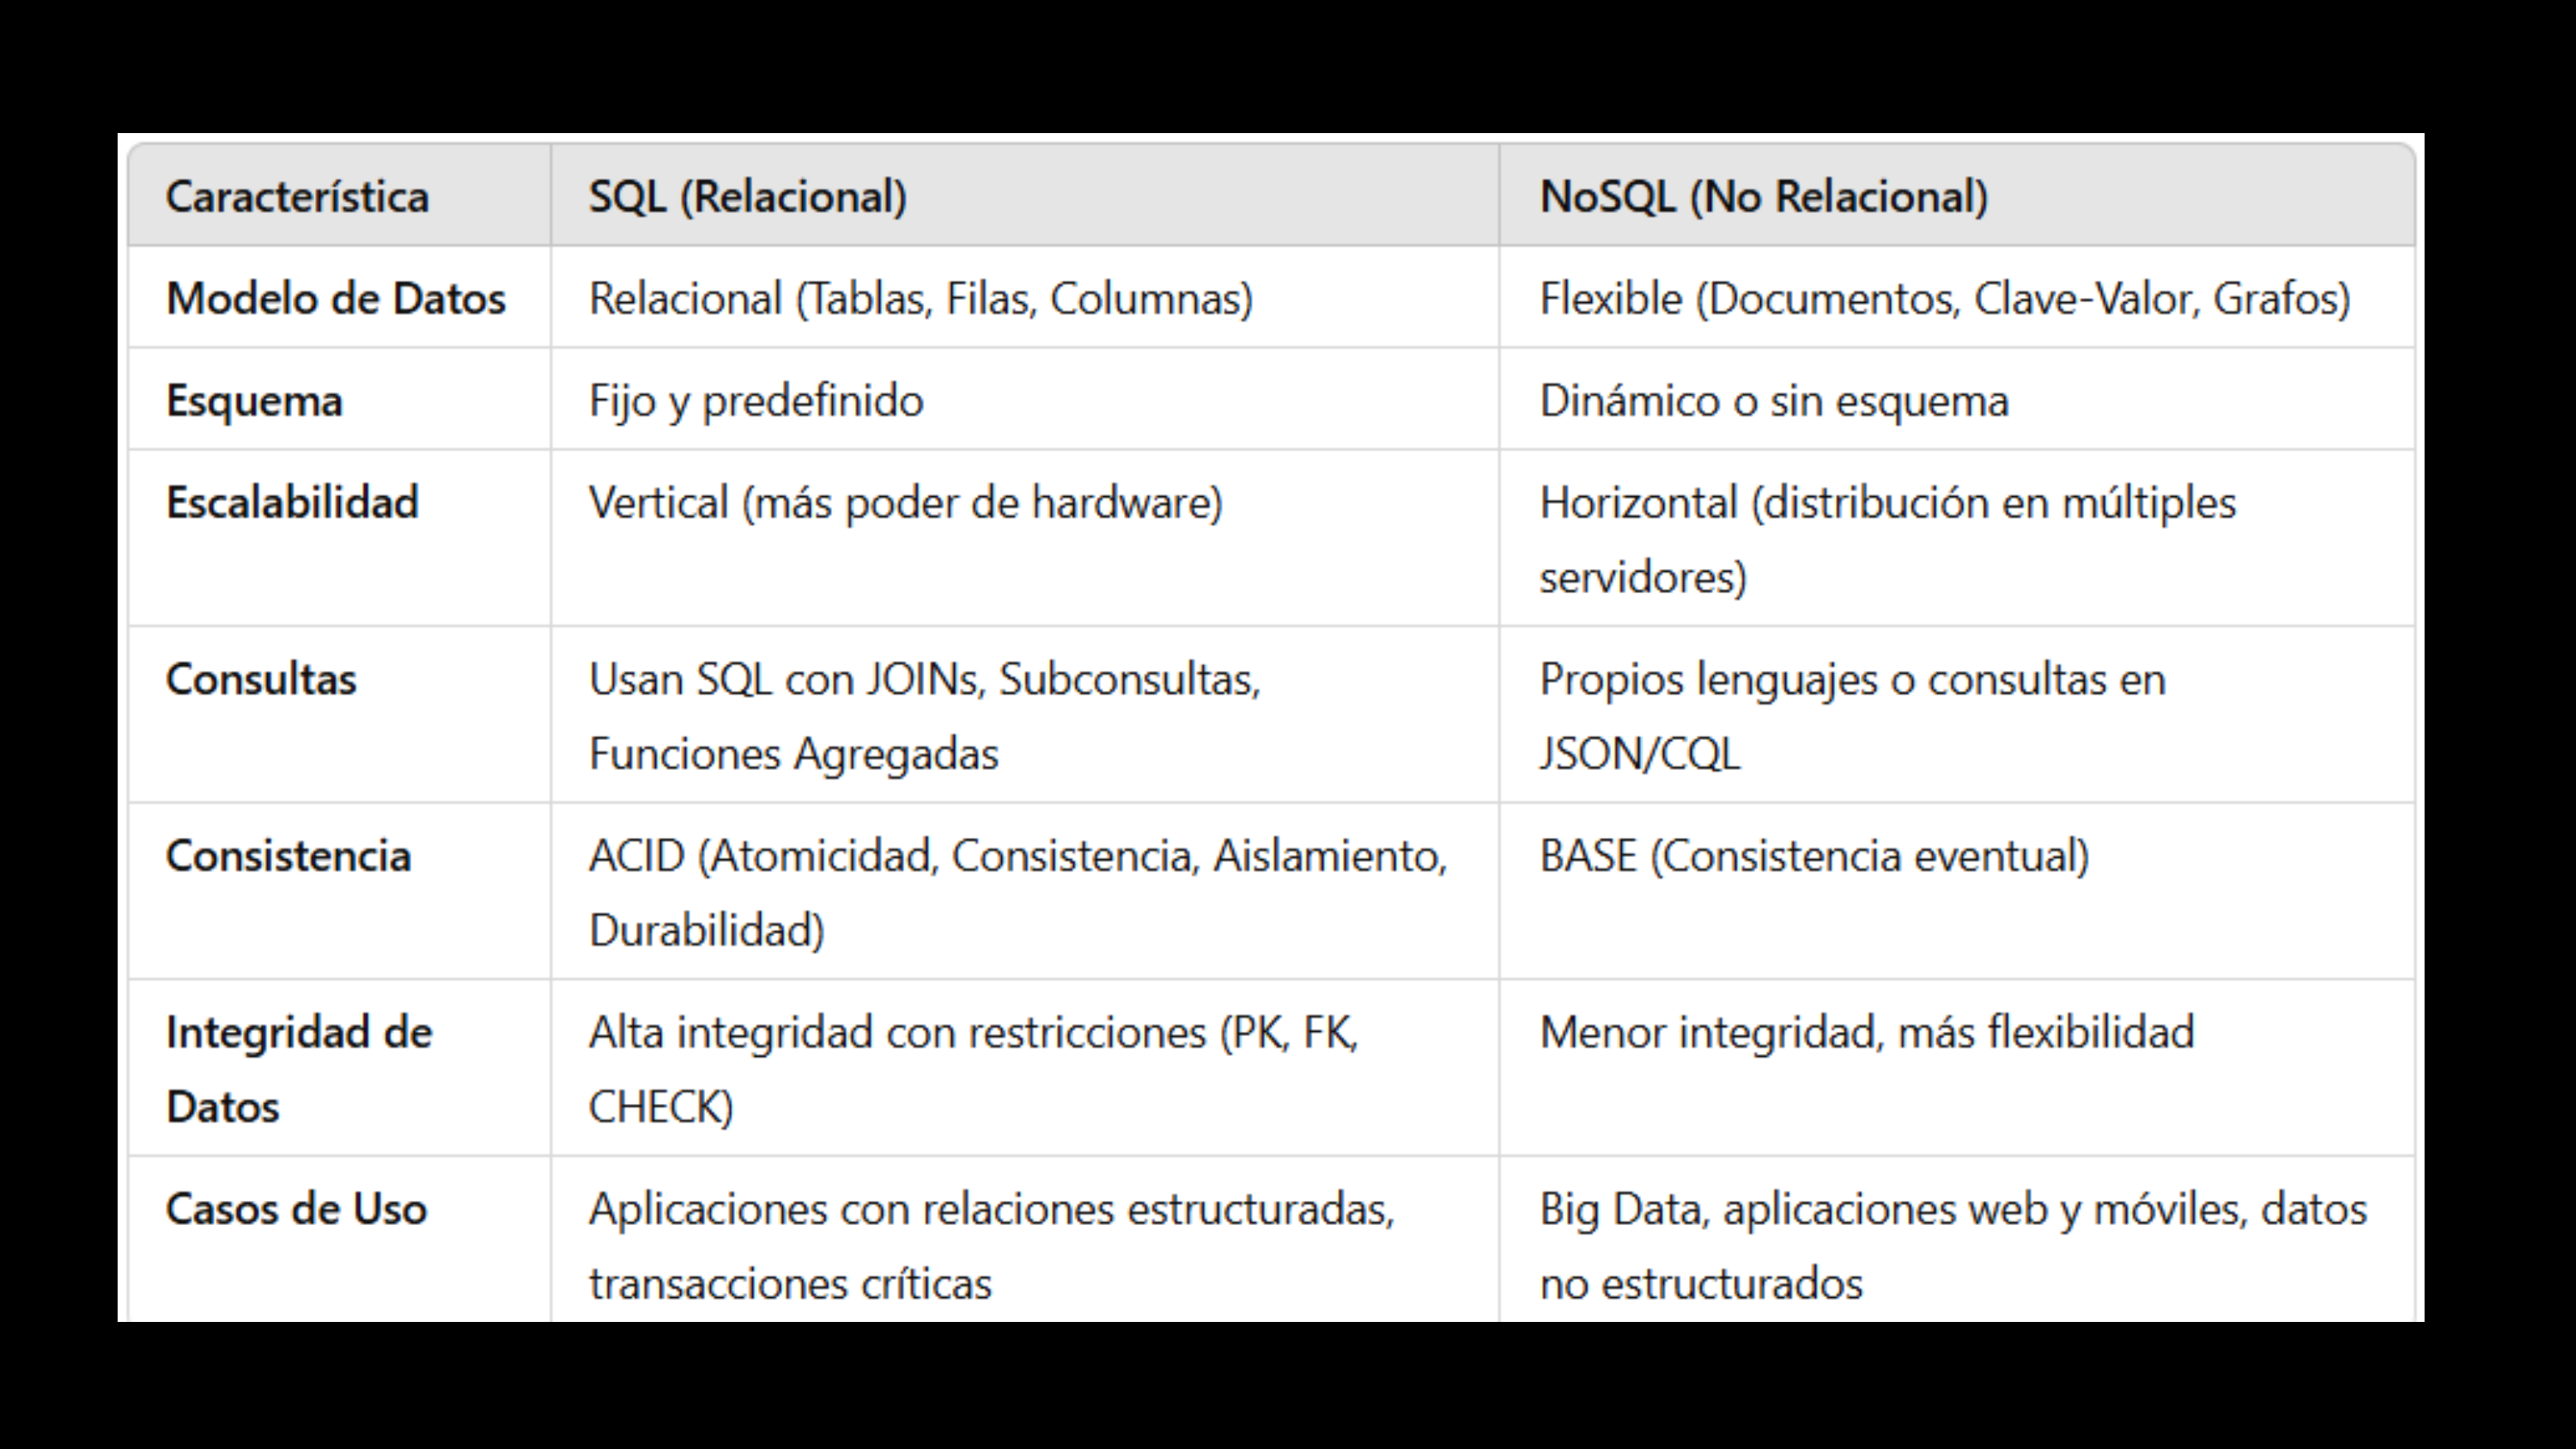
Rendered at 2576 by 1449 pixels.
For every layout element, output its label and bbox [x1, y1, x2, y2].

text_box [118, 133, 2425, 1322]
